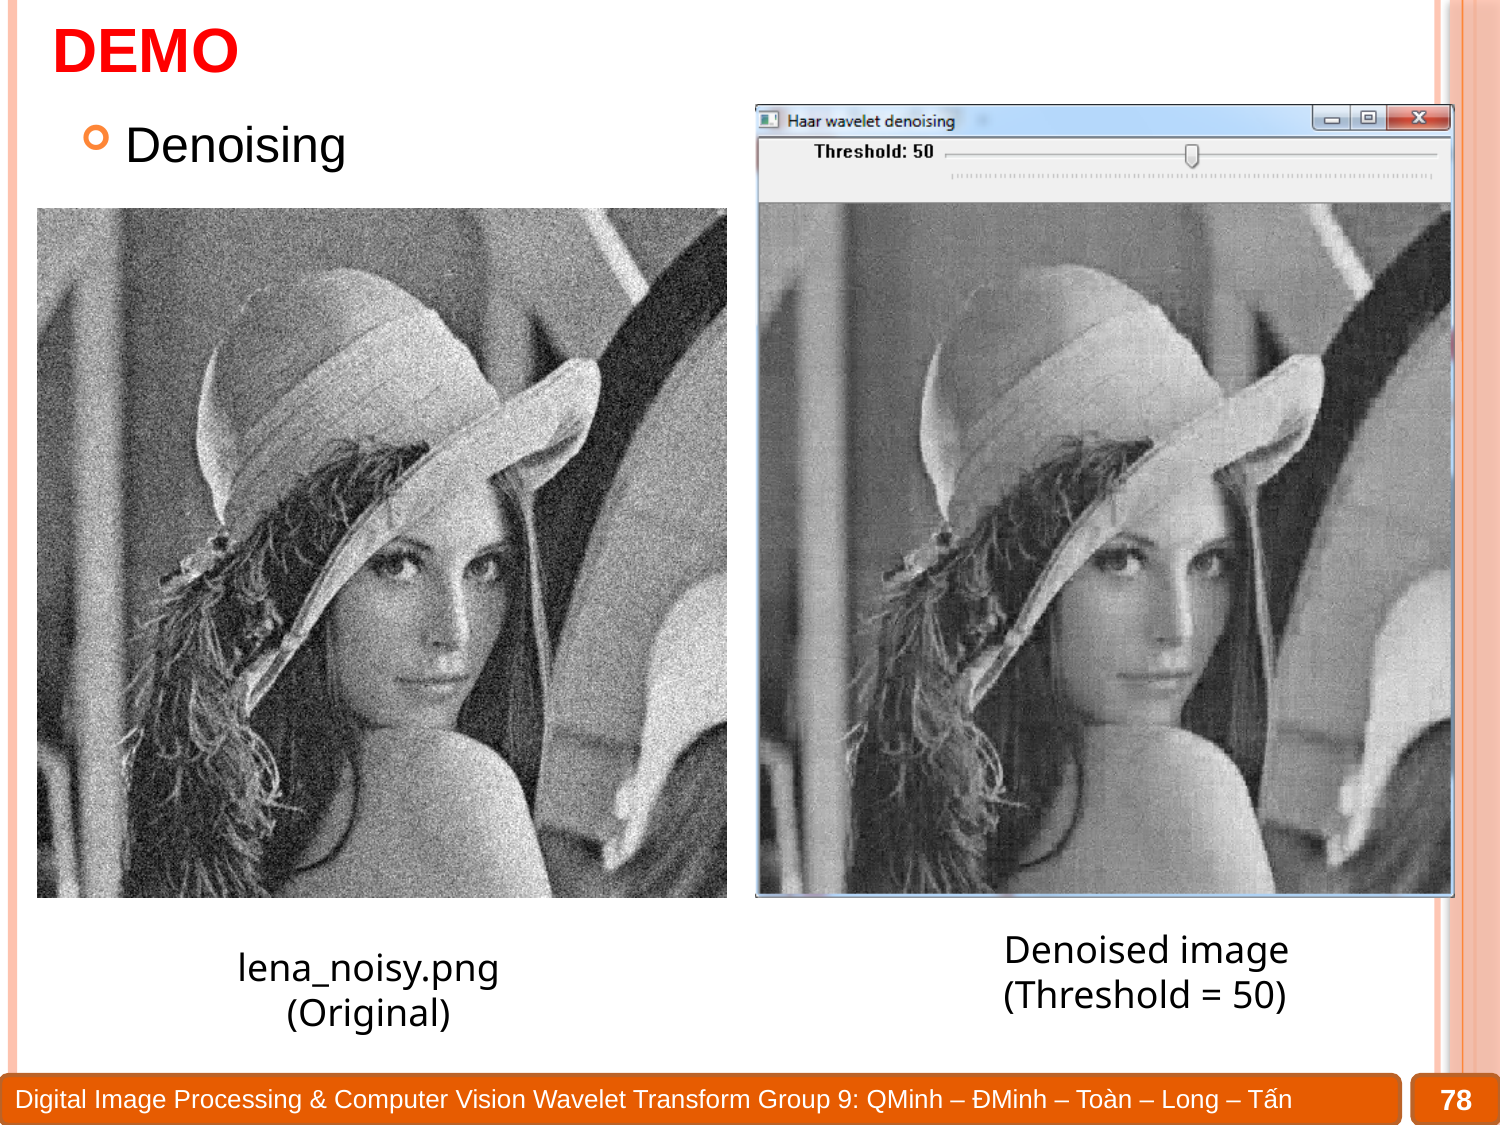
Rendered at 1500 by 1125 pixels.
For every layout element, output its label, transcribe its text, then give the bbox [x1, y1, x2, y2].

list Denoising [65, 105, 1413, 1050]
picture [36, 208, 728, 899]
text_box lena_noisy.png (Original) [222, 936, 515, 1042]
title DEMO [37, 12, 1425, 93]
text_box Denoised image (Threshold = 50) [988, 918, 1306, 1024]
slide_number 78 [1412, 1074, 1500, 1123]
picture [754, 104, 1455, 899]
